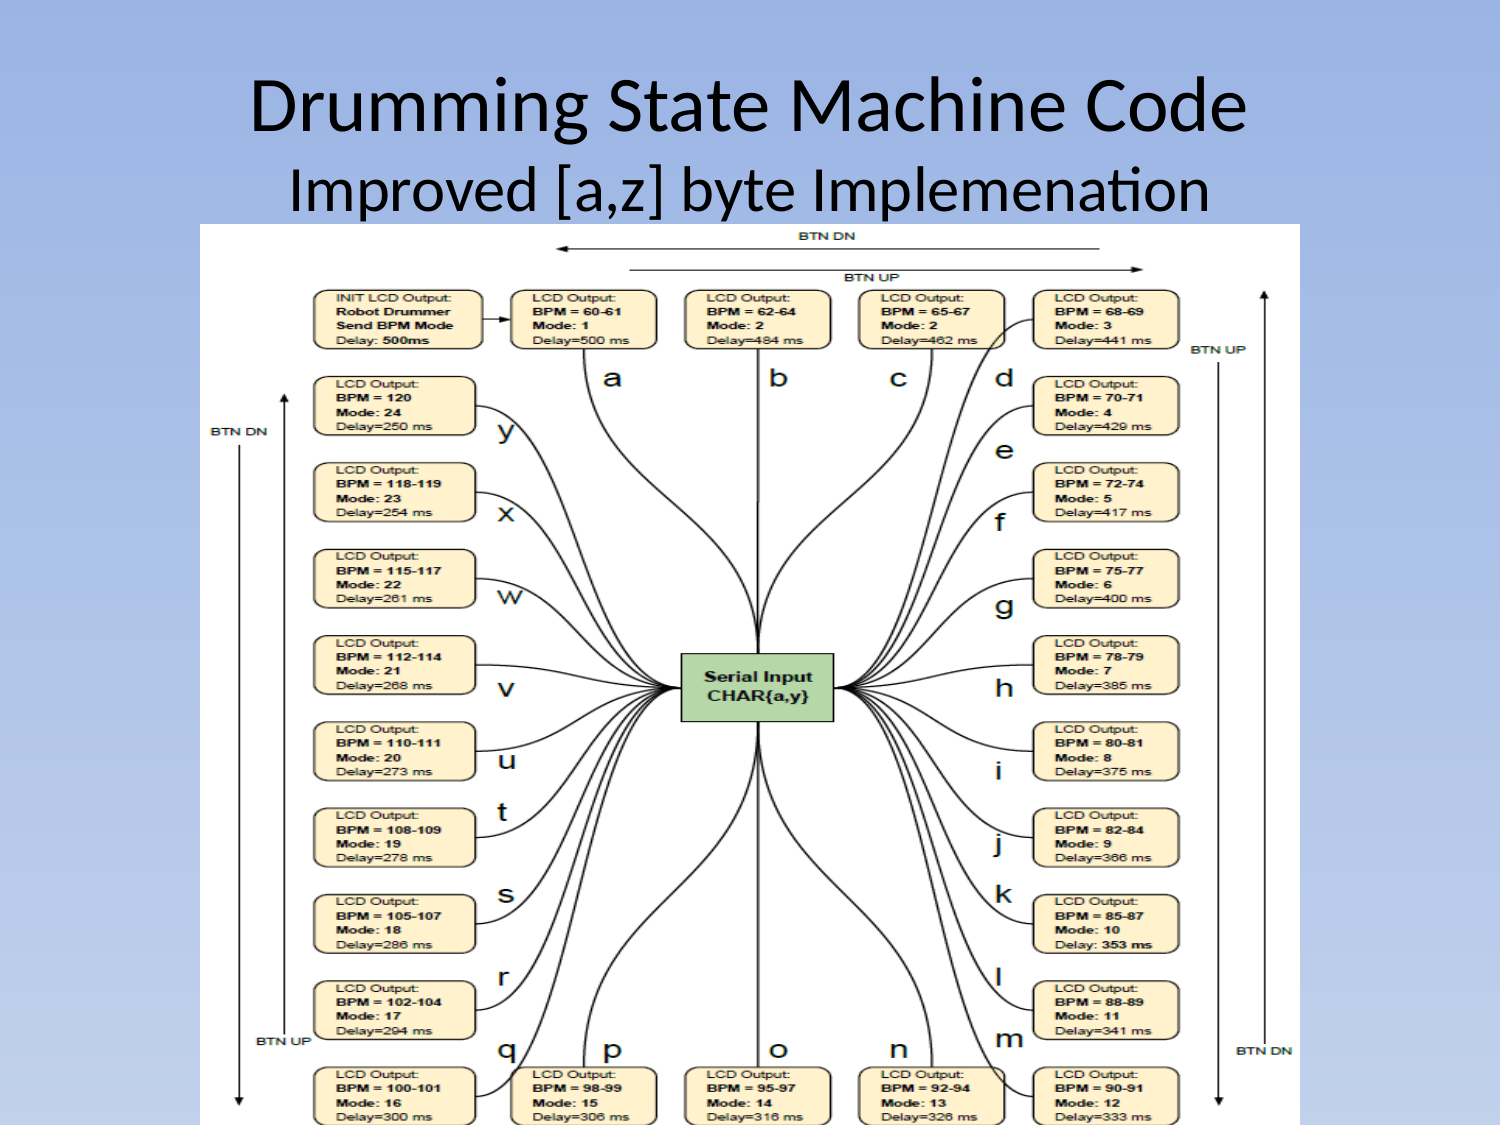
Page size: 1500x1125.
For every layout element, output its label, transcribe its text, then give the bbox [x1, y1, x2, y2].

title Drumming State Machine Code Improved [a,z] byte Implemenation [75, 45, 1425, 233]
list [199, 224, 1301, 1125]
